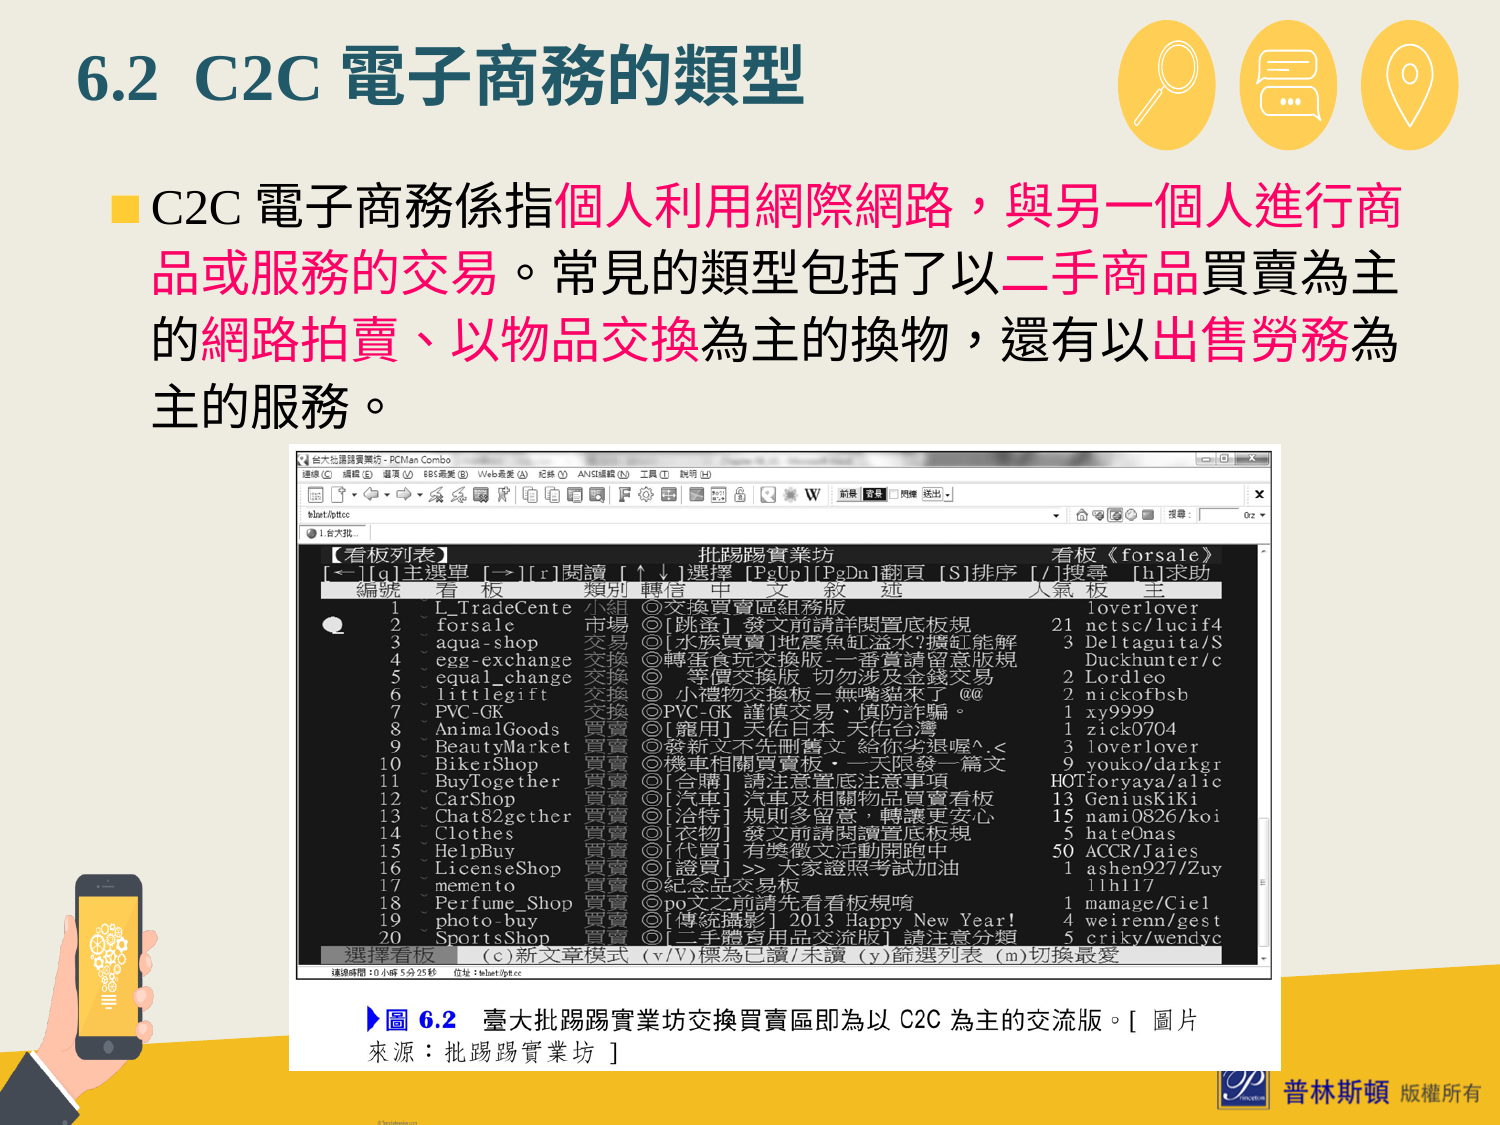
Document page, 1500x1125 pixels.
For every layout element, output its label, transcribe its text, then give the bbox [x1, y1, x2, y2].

title 6.2 C2C電子商務的類型 [76, 19, 1459, 114]
picture [0, 444, 1500, 1125]
list C2C電子商務係指個人利用網際網路，與另一個人進行商品或服務的交易。常見的類型包括了以二手商品買賣為主的網路拍賣、以物品交換為主的換物，還有以出售勞務為主的服務。 [76, 160, 1459, 1059]
picture [103, 187, 139, 223]
